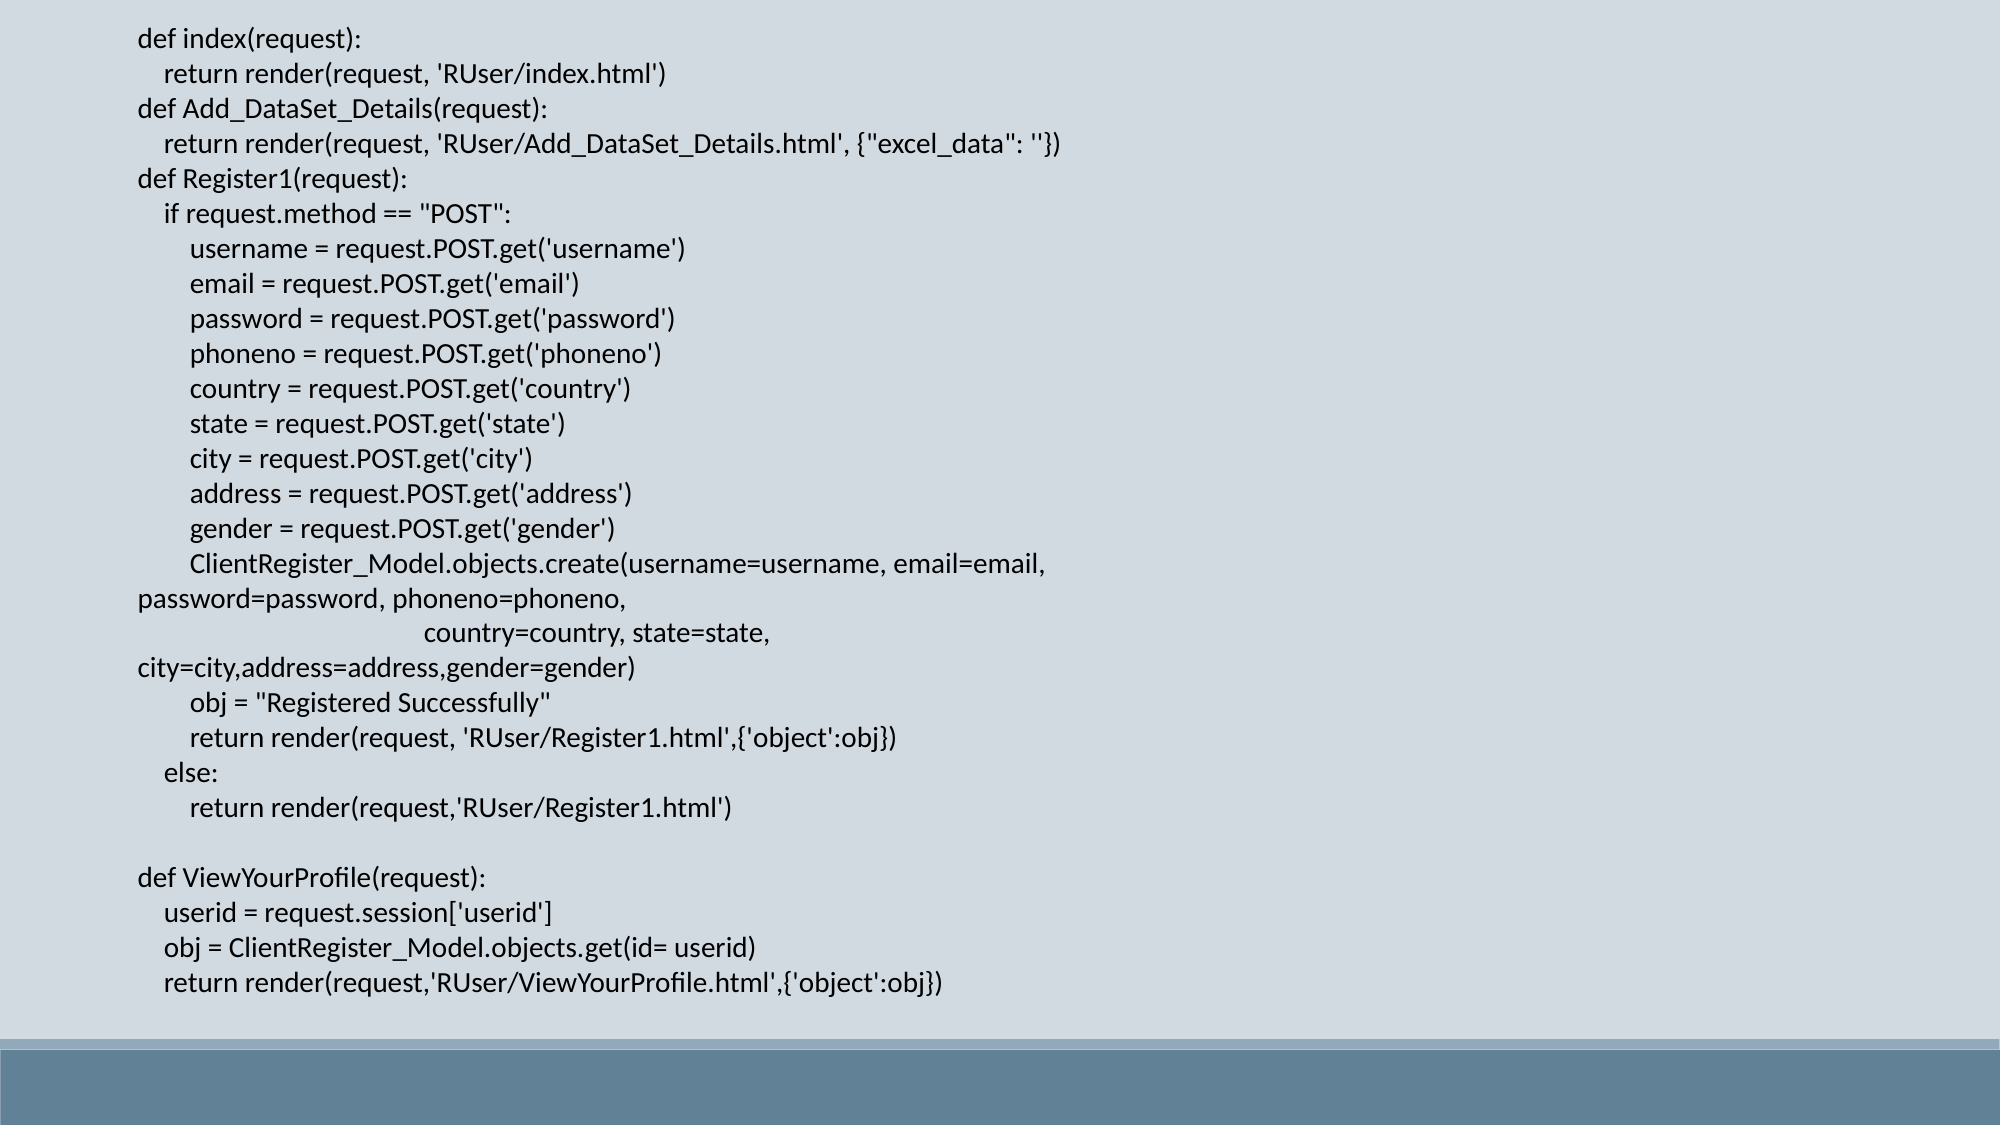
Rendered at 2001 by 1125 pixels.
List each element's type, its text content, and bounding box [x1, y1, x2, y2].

text_box def index(request): return render(request, 'RUser/index.html') def Add_DataSet_Details(request): return render(request, 'RUser/Add_DataSet_Details.html', {"excel_data": ''}) def Register1(request): if request.method == "POST": username = request.POST.get('username') email = request.POST.get('email') password = request.POST.get('password') phoneno = request.POST.get('phoneno') country = request.POST.get('country') state = request.POST.get('state') city = request.POST.get('city') address = request.POST.get('address') gender = request.POST.get('gender') ClientRegister_Model.objects.create(username=username, email=email, password=password, phoneno=phoneno, country=country, state=state, city=city,address=address,gender=gender) obj = "Registered Successfully" return render(request, 'RUser/Register1.html',{'object':obj}) else: return render(request,'RUser/Register1.html') def ViewYourProfile(request): userid = request.session['userid'] obj = ClientRegister_Model.objects.get(id= userid) return render(request,'RUser/ViewYourProfile.html',{'object':obj}) [122, 12, 1123, 1051]
